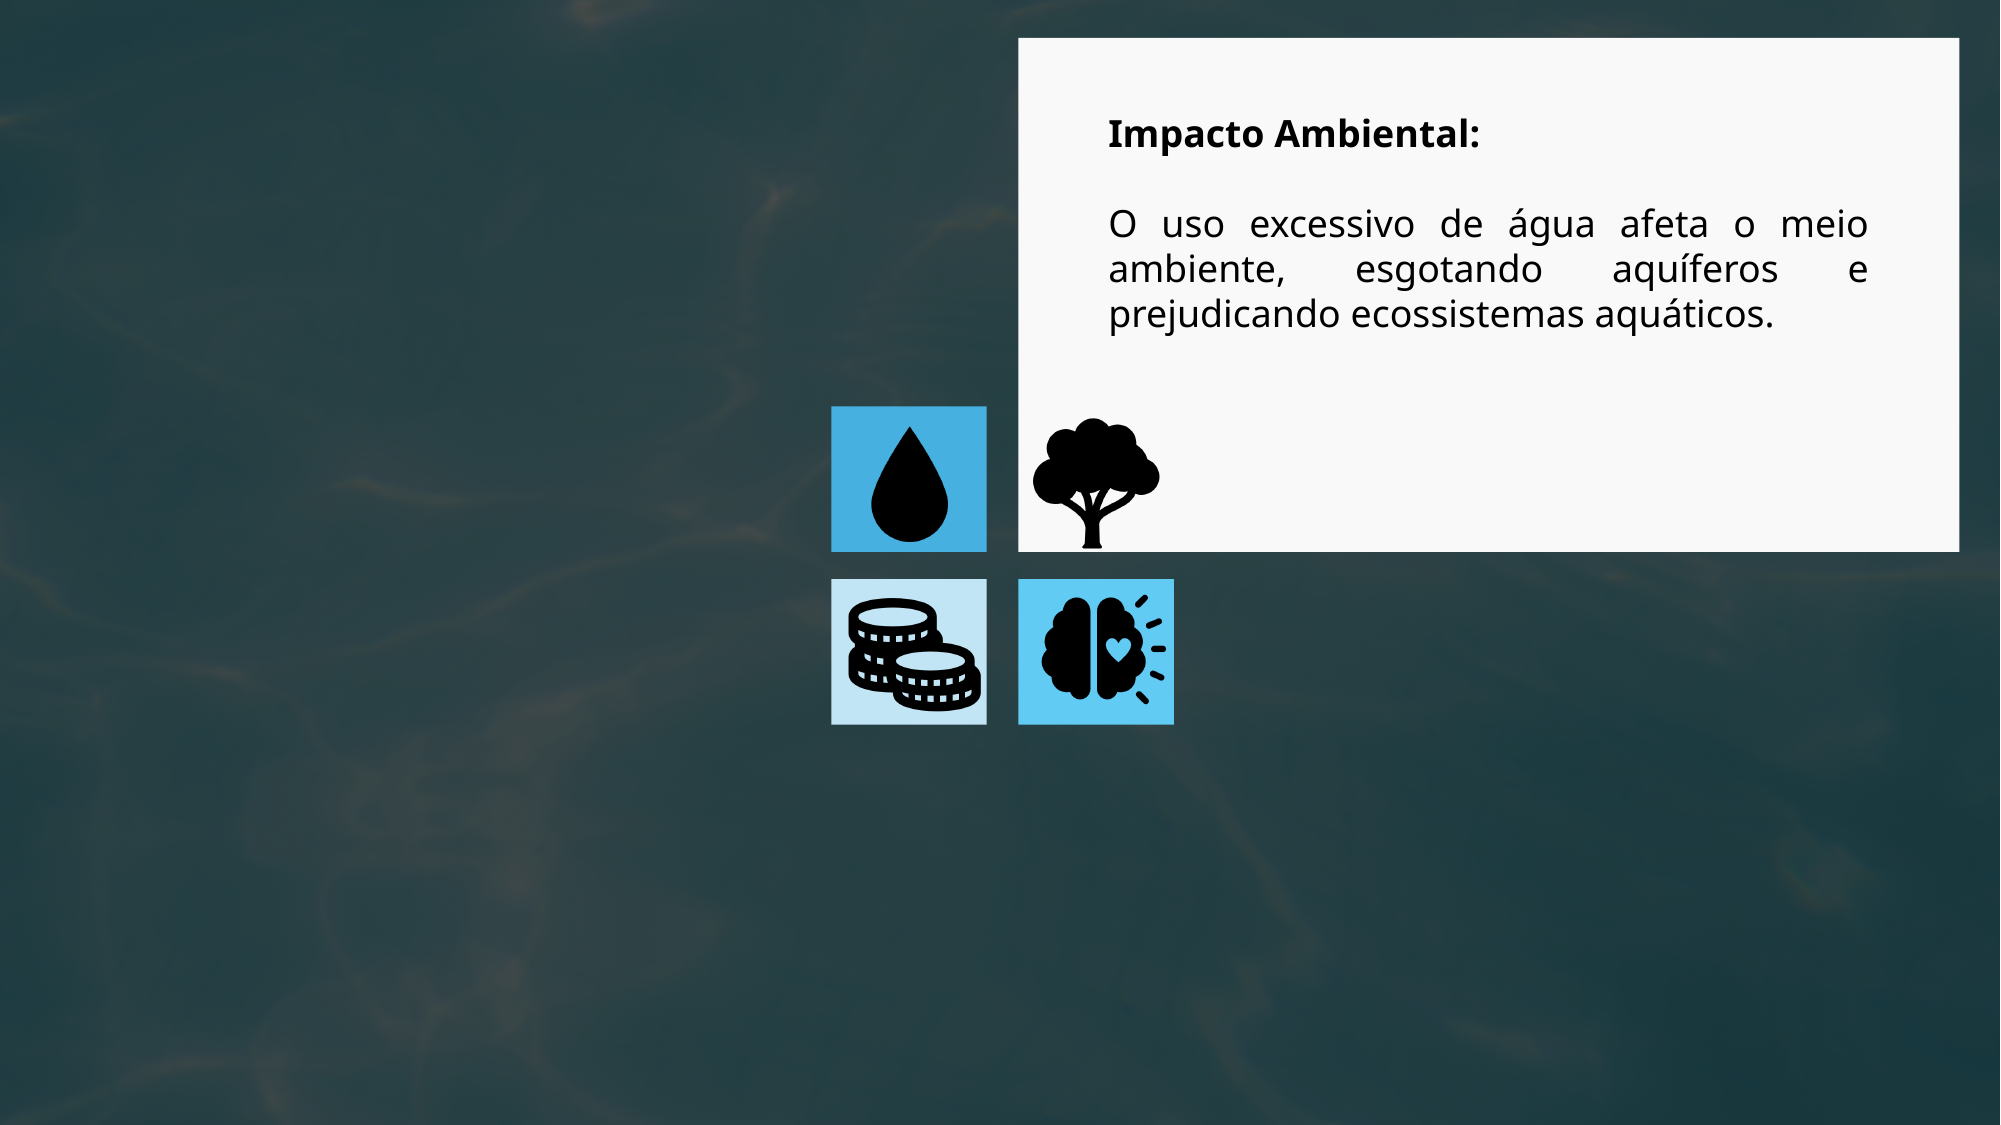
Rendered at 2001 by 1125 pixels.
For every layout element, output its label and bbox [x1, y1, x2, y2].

picture [836, 578, 988, 730]
picture [1022, 409, 1170, 556]
picture [1017, 574, 1169, 726]
text_box [0, 0, 2000, 1125]
picture [836, 410, 983, 558]
